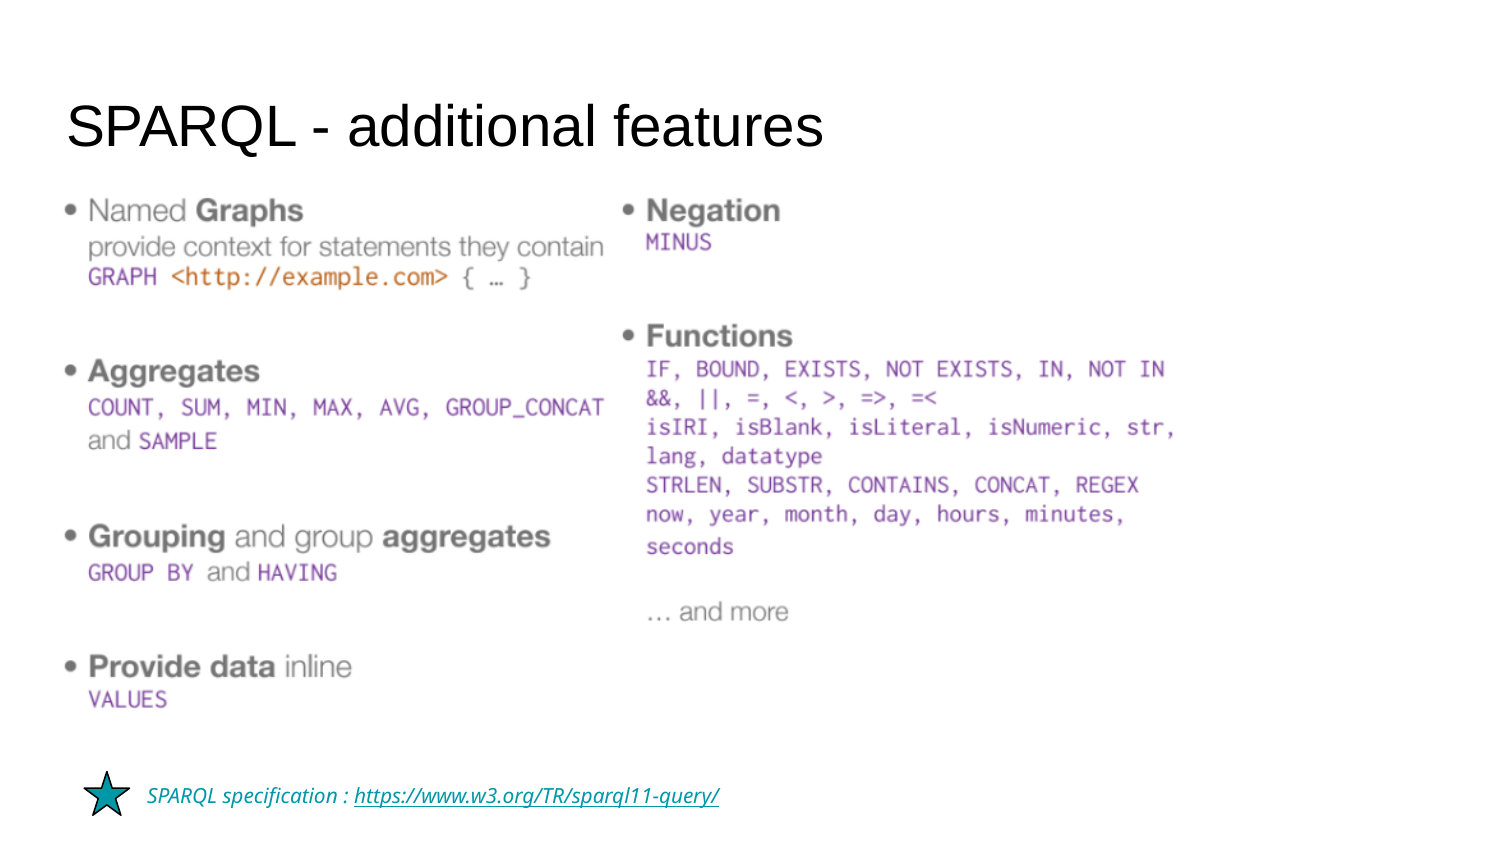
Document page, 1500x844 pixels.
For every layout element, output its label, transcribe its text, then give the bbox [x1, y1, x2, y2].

title SPARQL - additional features [51, 72, 1449, 167]
text_box [84, 771, 130, 816]
picture [50, 188, 1194, 750]
text_box SPARQL specification : https://www.w3.org/TR/sparql11-query/ [129, 771, 1461, 823]
